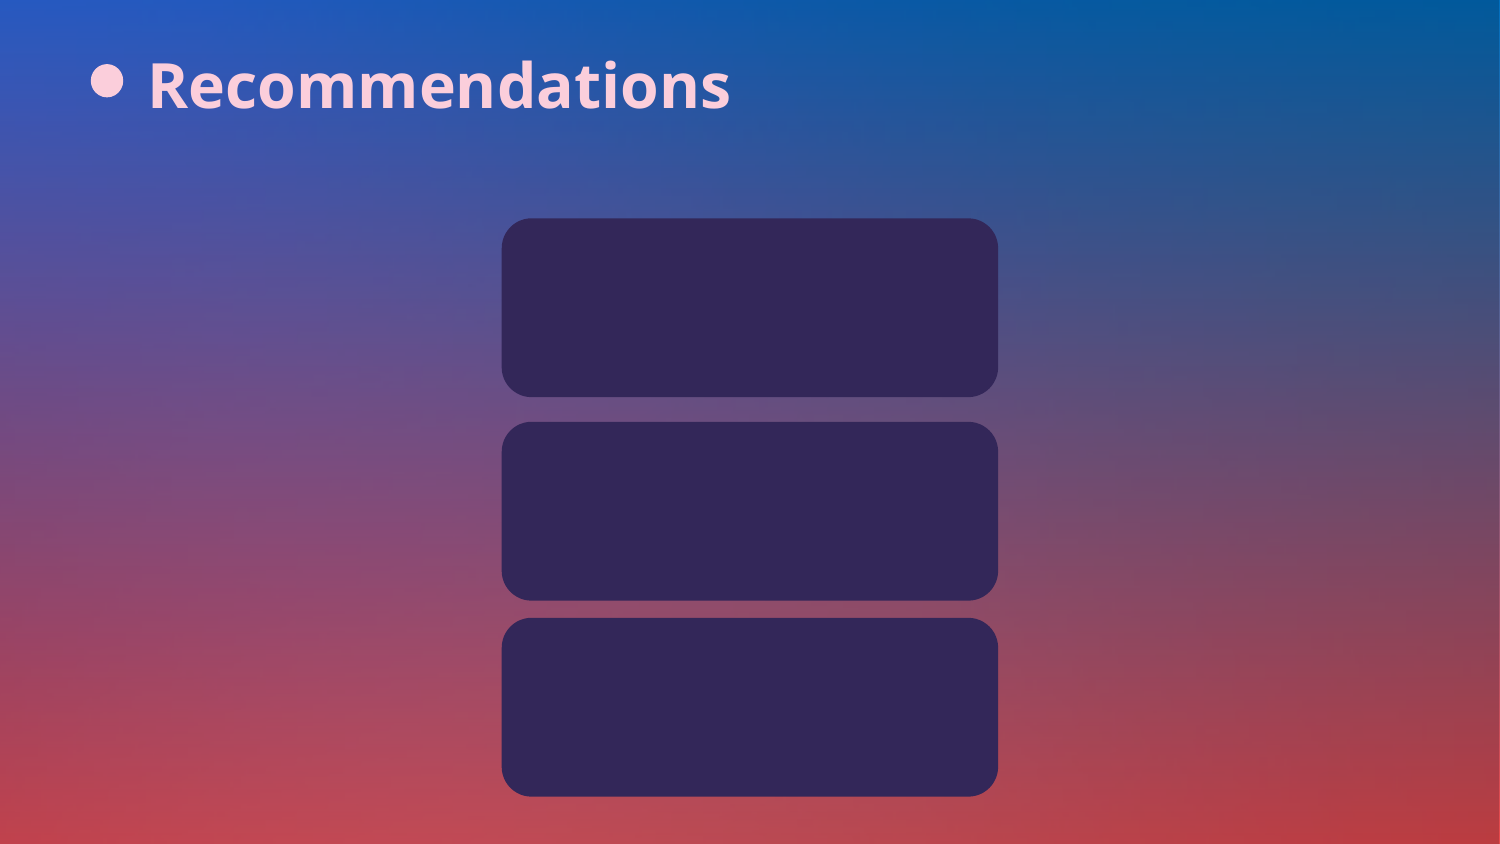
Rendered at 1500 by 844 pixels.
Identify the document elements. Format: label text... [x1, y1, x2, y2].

text_box [499, 419, 1001, 603]
text_box [499, 216, 1001, 400]
text_box [88, 61, 126, 100]
text_box [499, 615, 1001, 799]
text_box Recommendations [131, 45, 1342, 211]
